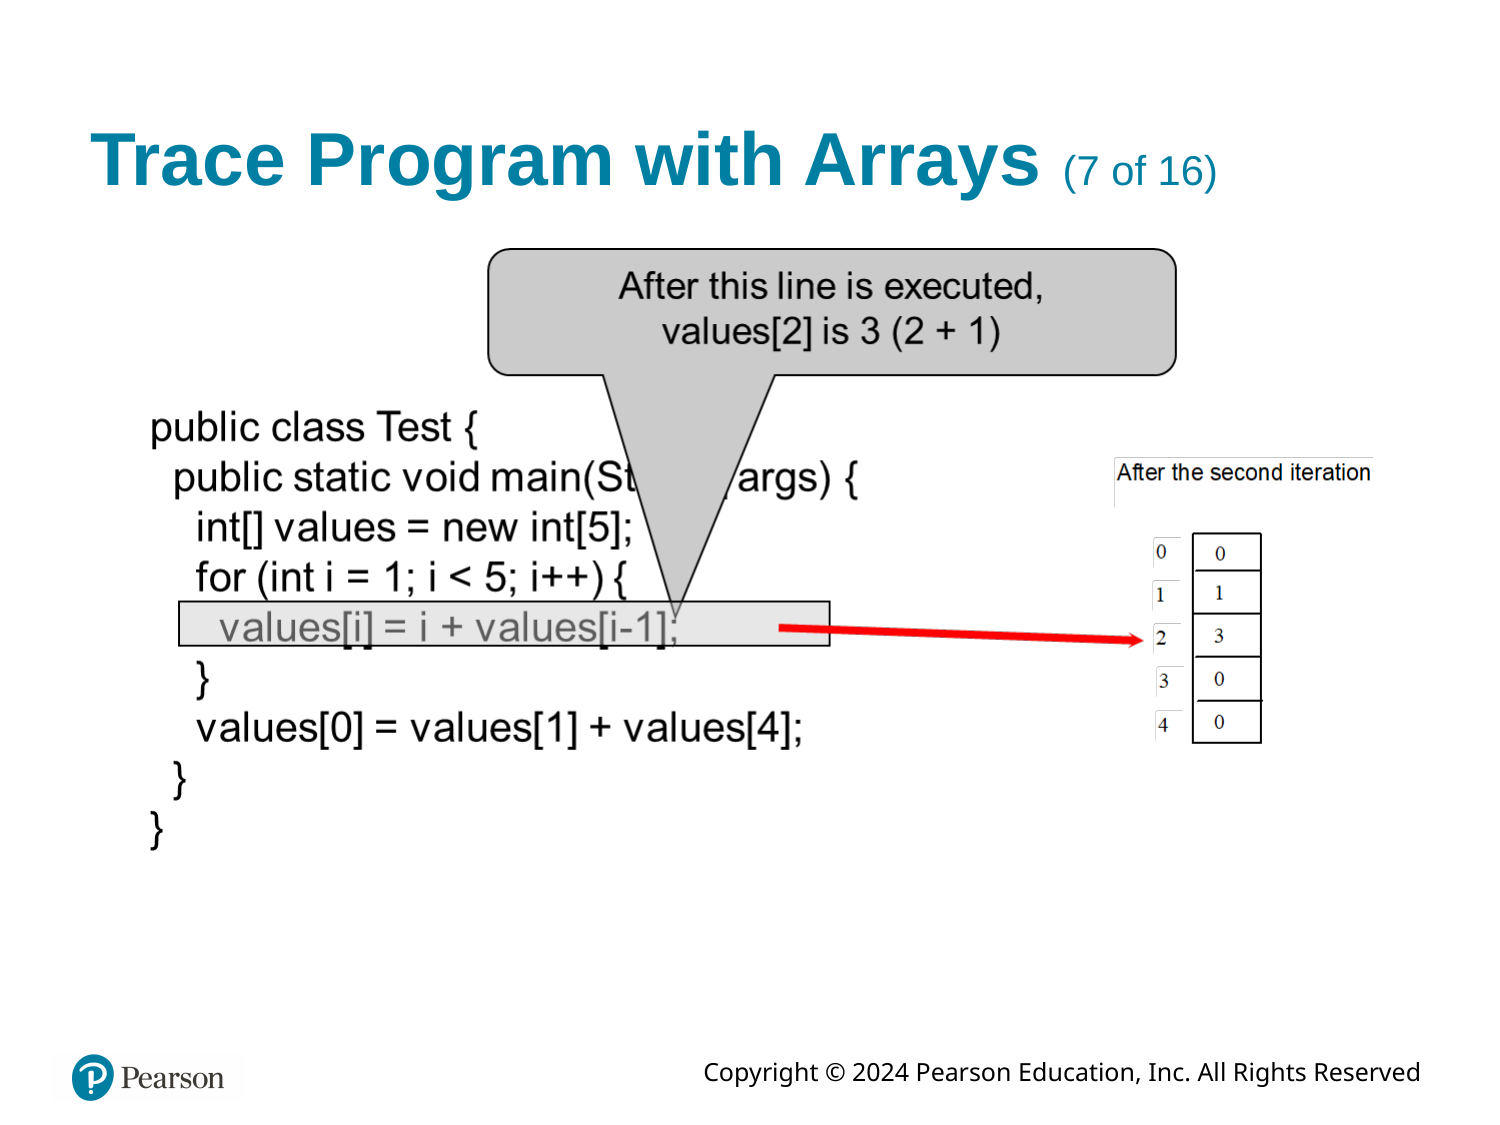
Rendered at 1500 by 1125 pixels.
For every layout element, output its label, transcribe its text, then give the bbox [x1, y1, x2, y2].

title Trace Program with Arrays (7 of 16) [75, 35, 1425, 216]
picture [51, 1053, 245, 1102]
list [123, 248, 1377, 877]
